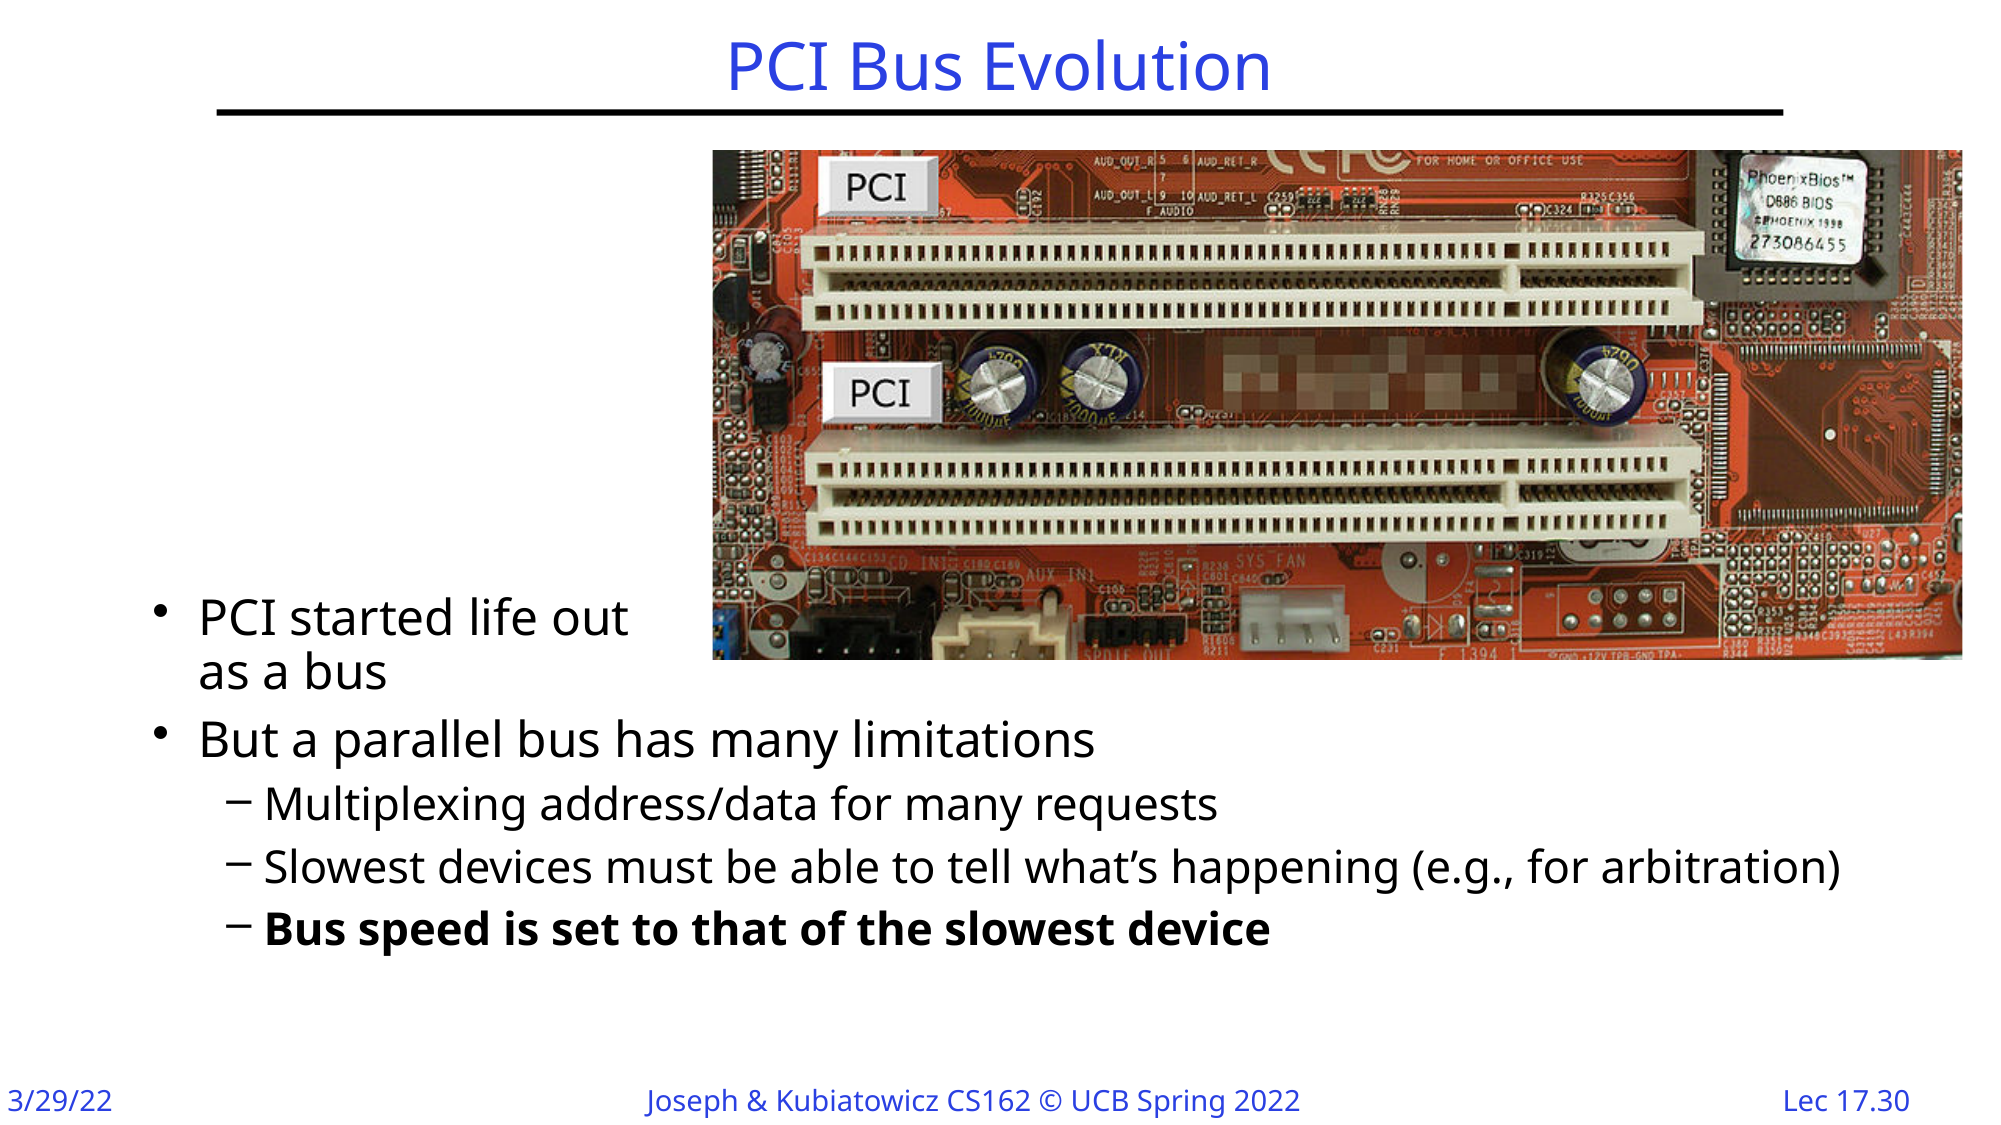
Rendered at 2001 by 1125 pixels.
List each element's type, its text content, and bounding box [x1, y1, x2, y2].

picture [712, 149, 1963, 660]
title PCI Bus Evolution [216, 24, 1784, 113]
list PCI started life out as a bus But a parallel bus has many limitations Multiplexing address/data for many requests Slowest devices must be able to tell what’s happening (e.g., for arbitration) Bus speed is set to that of the slowest device [137, 585, 1863, 1015]
